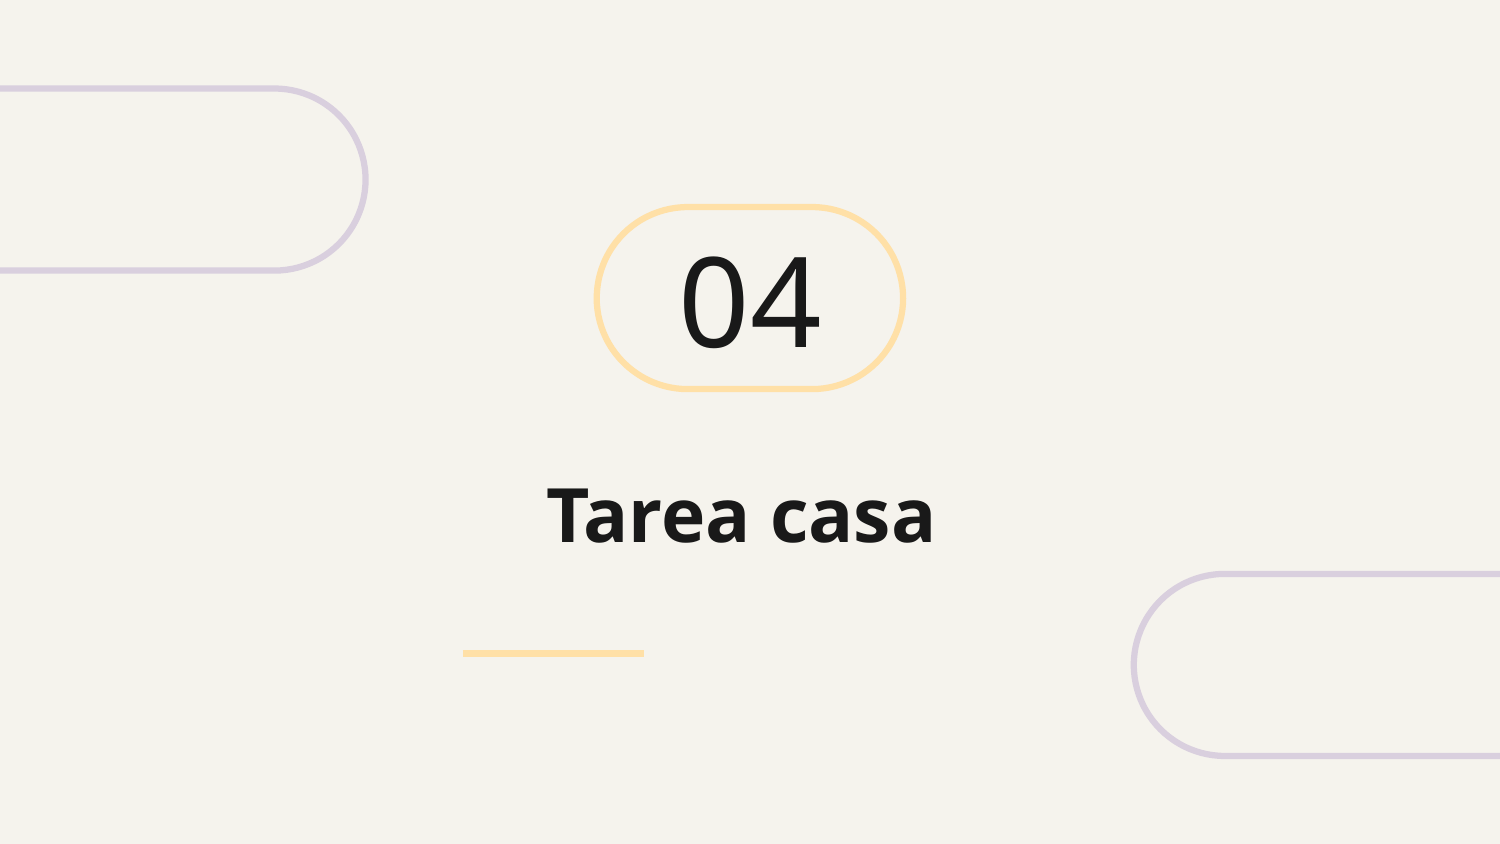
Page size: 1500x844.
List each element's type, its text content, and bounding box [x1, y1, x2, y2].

title 04 [491, 207, 1009, 346]
text_box [610, 346, 890, 390]
title Tarea casa [226, 469, 1257, 573]
